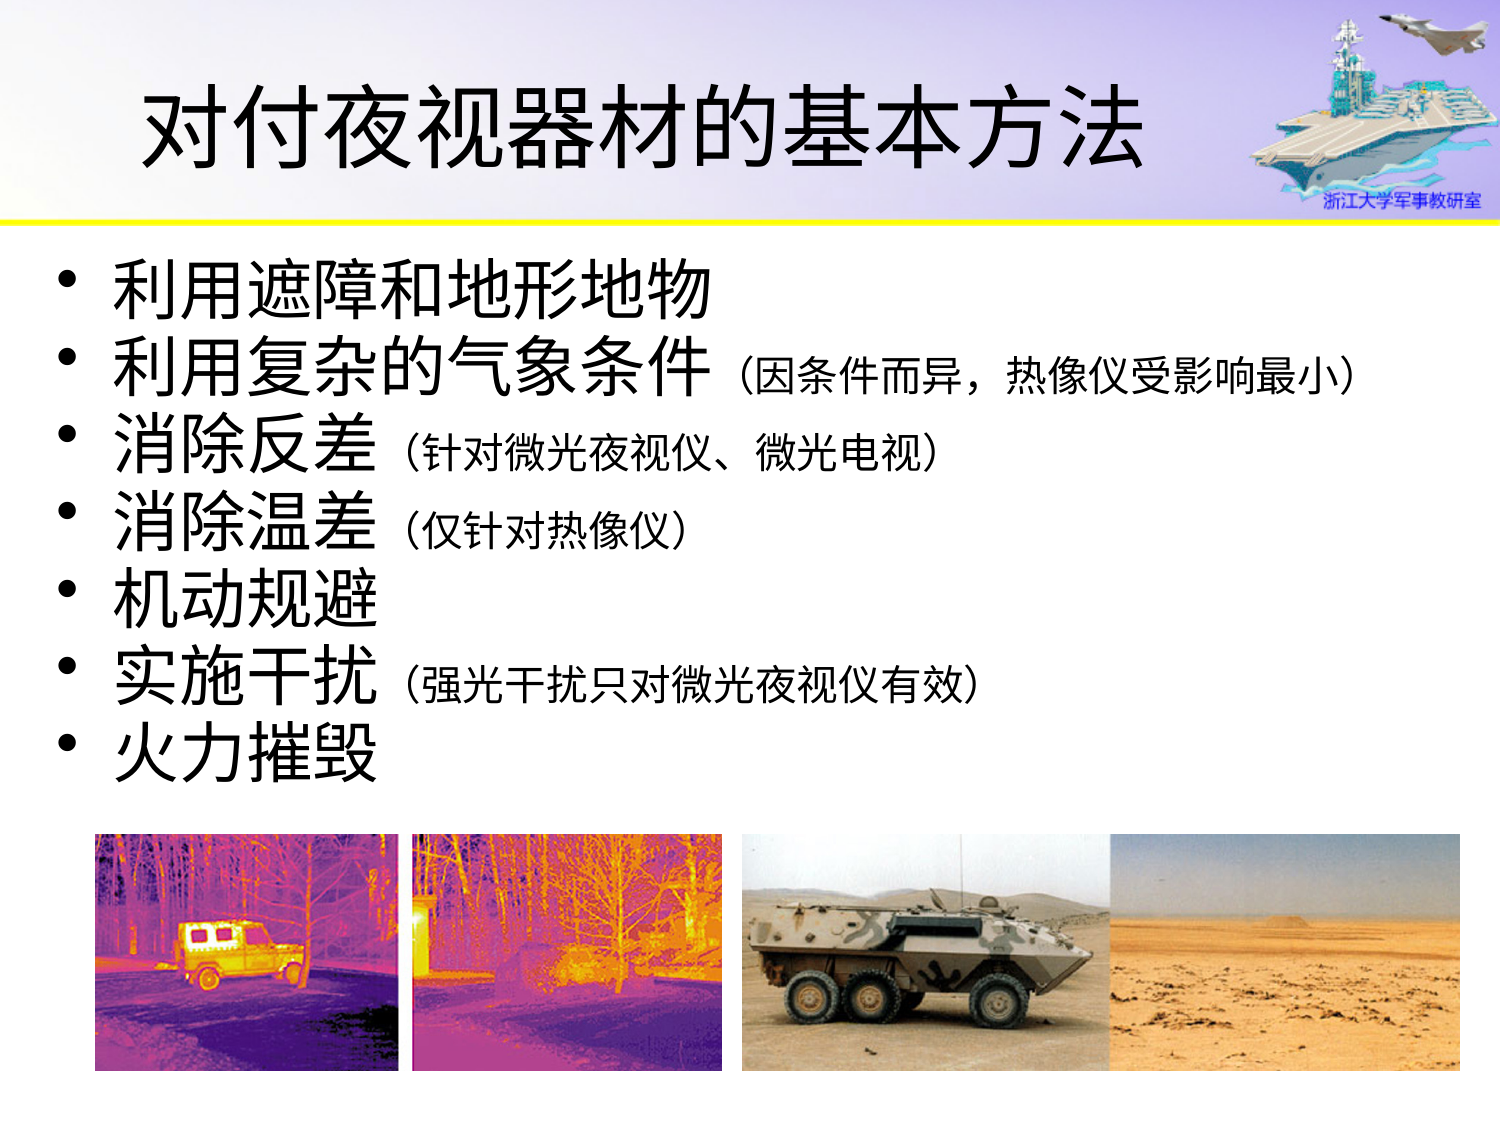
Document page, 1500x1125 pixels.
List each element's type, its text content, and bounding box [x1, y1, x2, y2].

picture [741, 833, 1460, 1071]
title 对付夜视器材的基本方法 [29, 30, 1259, 219]
picture [0, 0, 1500, 226]
picture [94, 833, 722, 1071]
list 利用遮障和地形地物 利用复杂的气象条件（因条件而异，热像仪受影响最小） 消除反差（针对微光夜视仪、微光电视） 消除温差（仅针对热像仪） 机动规避 实施干扰（强光干扰只对微光夜视仪有效） 火力摧毁 [40, 255, 1460, 995]
